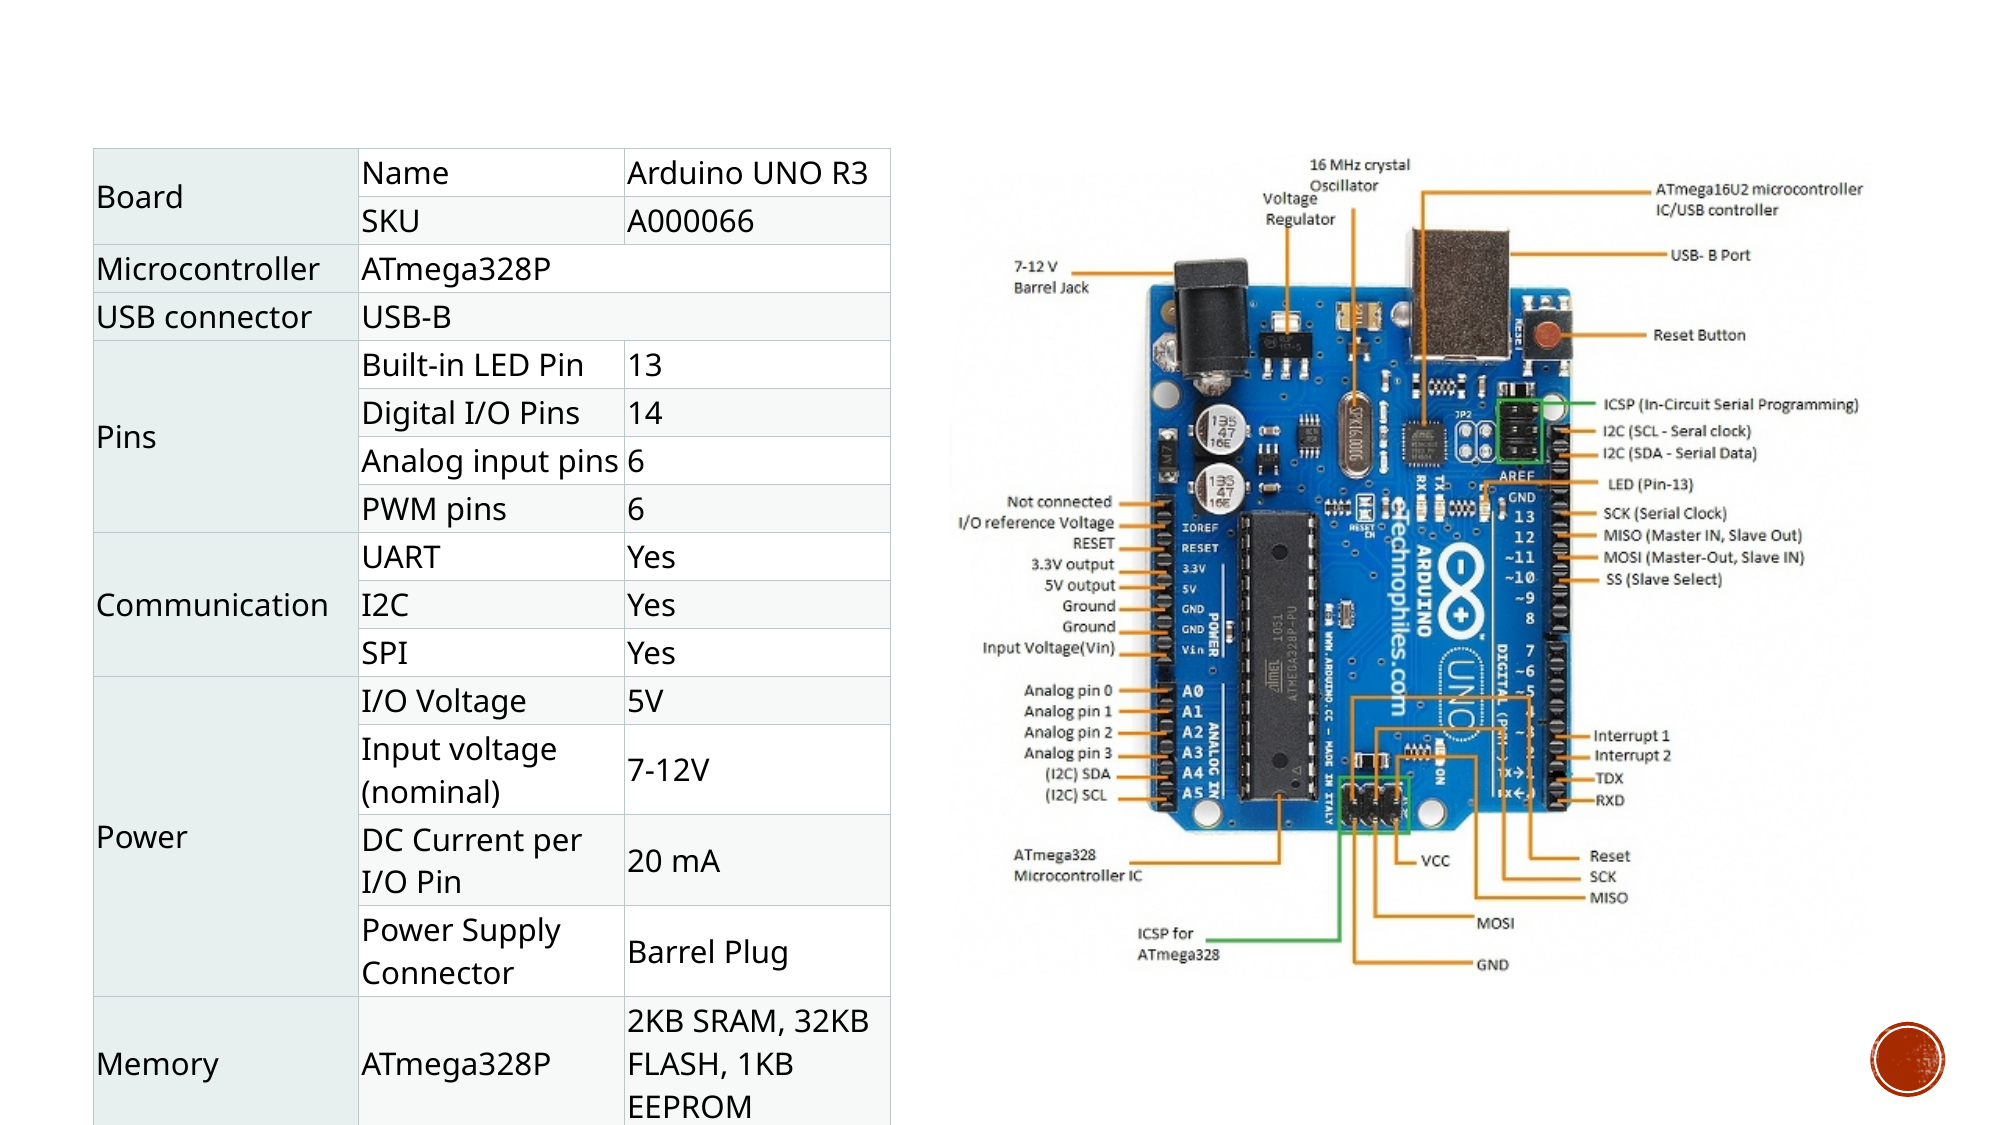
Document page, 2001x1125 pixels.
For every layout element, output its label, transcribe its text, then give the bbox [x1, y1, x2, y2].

table_cell 6 [625, 485, 890, 532]
table_cell ATmega328P [359, 245, 890, 292]
table_cell 7-12V [625, 725, 890, 814]
table_cell Yes [625, 629, 890, 676]
table_cell 13 [625, 341, 890, 388]
table_cell A000066 [625, 197, 890, 244]
table_cell Memory [94, 997, 358, 1125]
picture [945, 139, 1872, 1020]
table_cell Power [94, 677, 358, 996]
table_cell I/O Voltage [359, 677, 624, 724]
table_cell 20 mA [625, 815, 890, 905]
table_cell UART [359, 533, 624, 580]
table_cell USB-B [359, 293, 890, 340]
table_cell I2C [359, 581, 624, 628]
table_cell Yes [625, 581, 890, 628]
table_cell Microcontroller [94, 245, 358, 292]
table_cell DC Current per I/O Pin [359, 815, 624, 905]
table_cell 2KB SRAM, 32KB FLASH, 1KB EEPROM [625, 997, 890, 1125]
table_cell PWM pins [359, 485, 624, 532]
table_header Name [359, 149, 624, 196]
table_cell Built-in LED Pin [359, 341, 624, 388]
table_cell Input voltage (nominal) [359, 725, 624, 814]
table_cell Yes [625, 533, 890, 580]
table_cell 5V [625, 677, 890, 724]
table_cell ATmega328P [359, 997, 624, 1125]
table_cell USB connector [94, 293, 358, 340]
table_cell Power Supply Connector [359, 906, 624, 996]
table_cell SKU [359, 197, 624, 244]
table_cell Digital I/O Pins [359, 389, 624, 436]
table_cell 6 [625, 437, 890, 484]
table_cell Pins [94, 341, 358, 532]
table_cell SPI [359, 629, 624, 676]
table_cell Barrel Plug [625, 906, 890, 996]
table_cell Analog input pins [359, 437, 624, 484]
table_cell Communication [94, 533, 358, 676]
table_cell 14 [625, 389, 890, 436]
table_header Board [94, 149, 358, 244]
table_header Arduino UNO R3 [625, 149, 890, 196]
